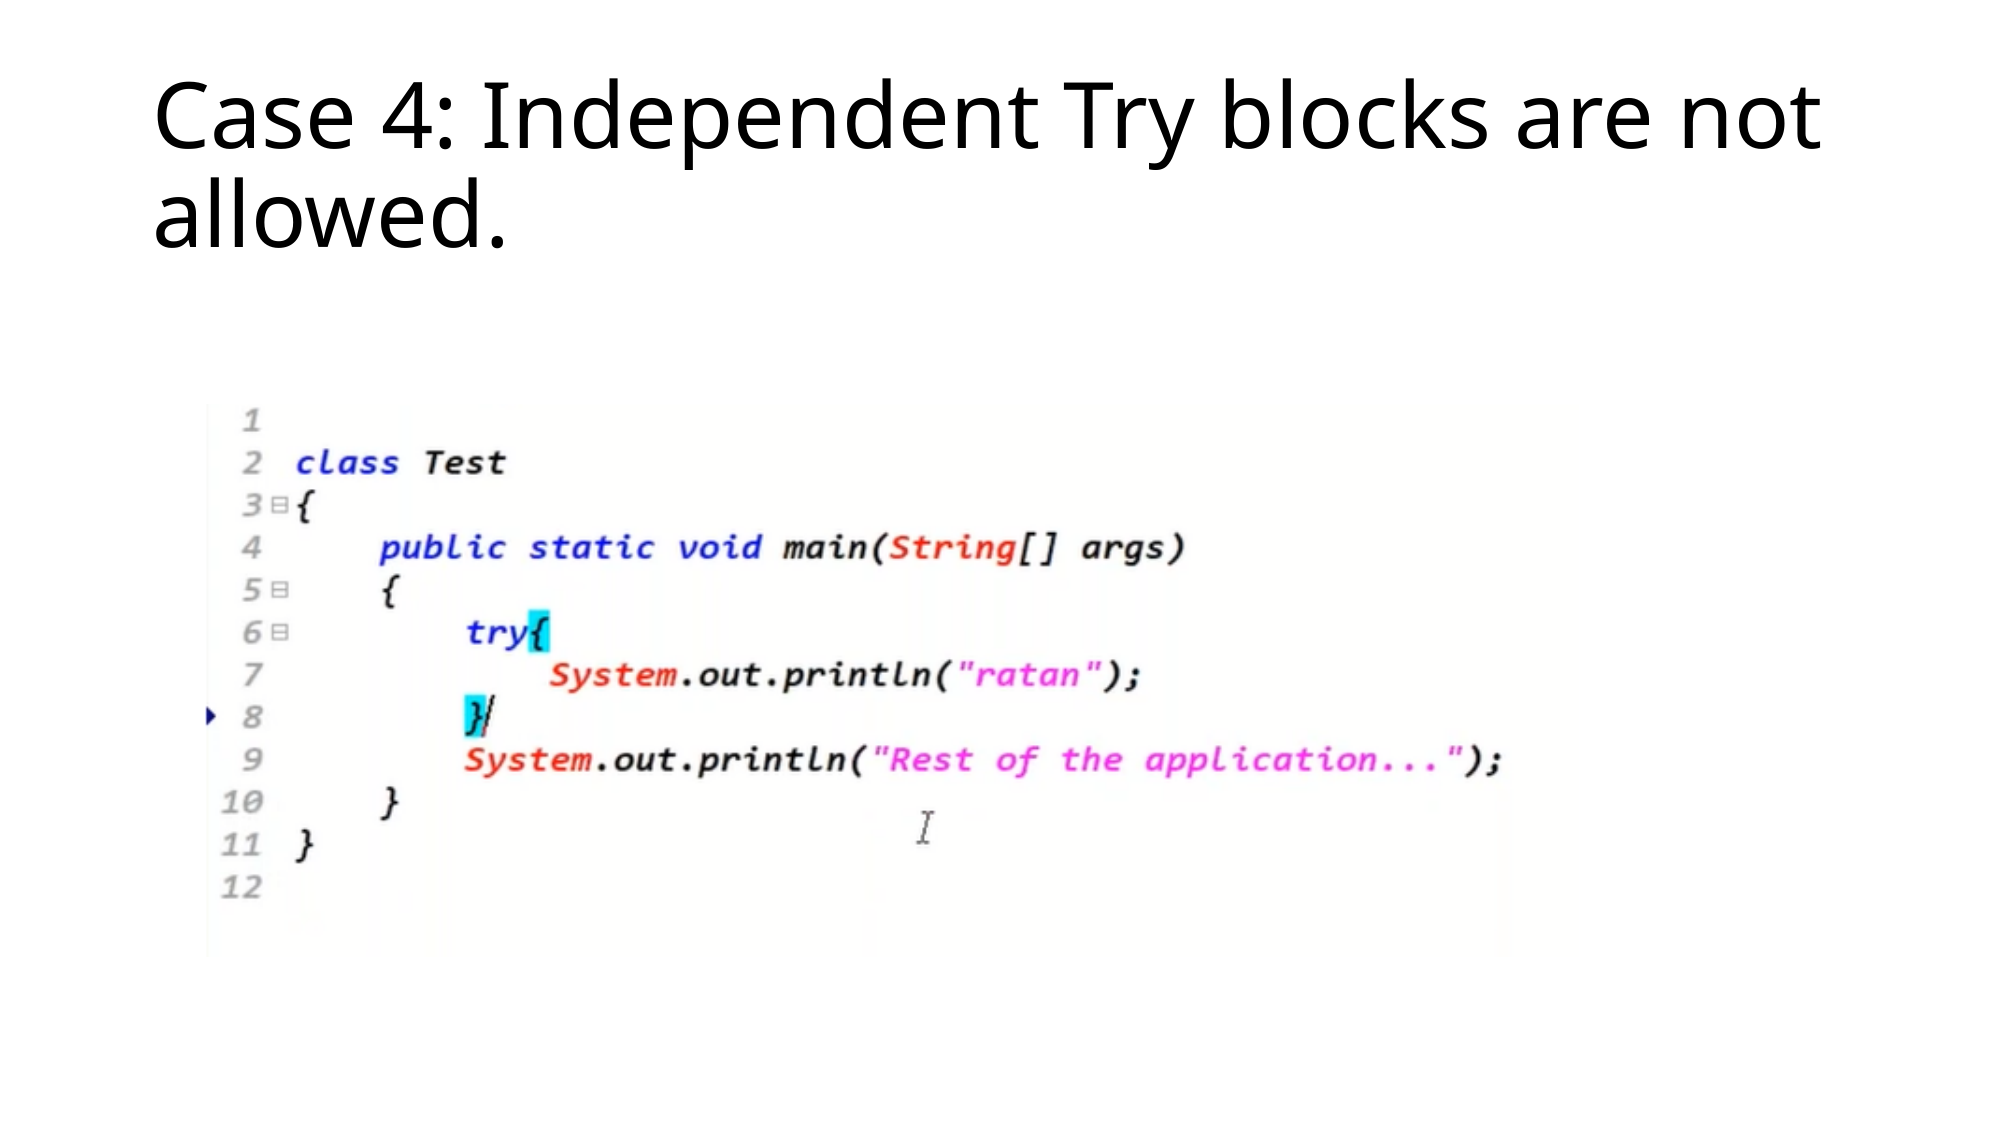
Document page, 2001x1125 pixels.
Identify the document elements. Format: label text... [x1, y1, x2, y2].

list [205, 404, 1579, 958]
title Case 4: Independent Try blocks are not allowed. [137, 59, 1863, 278]
